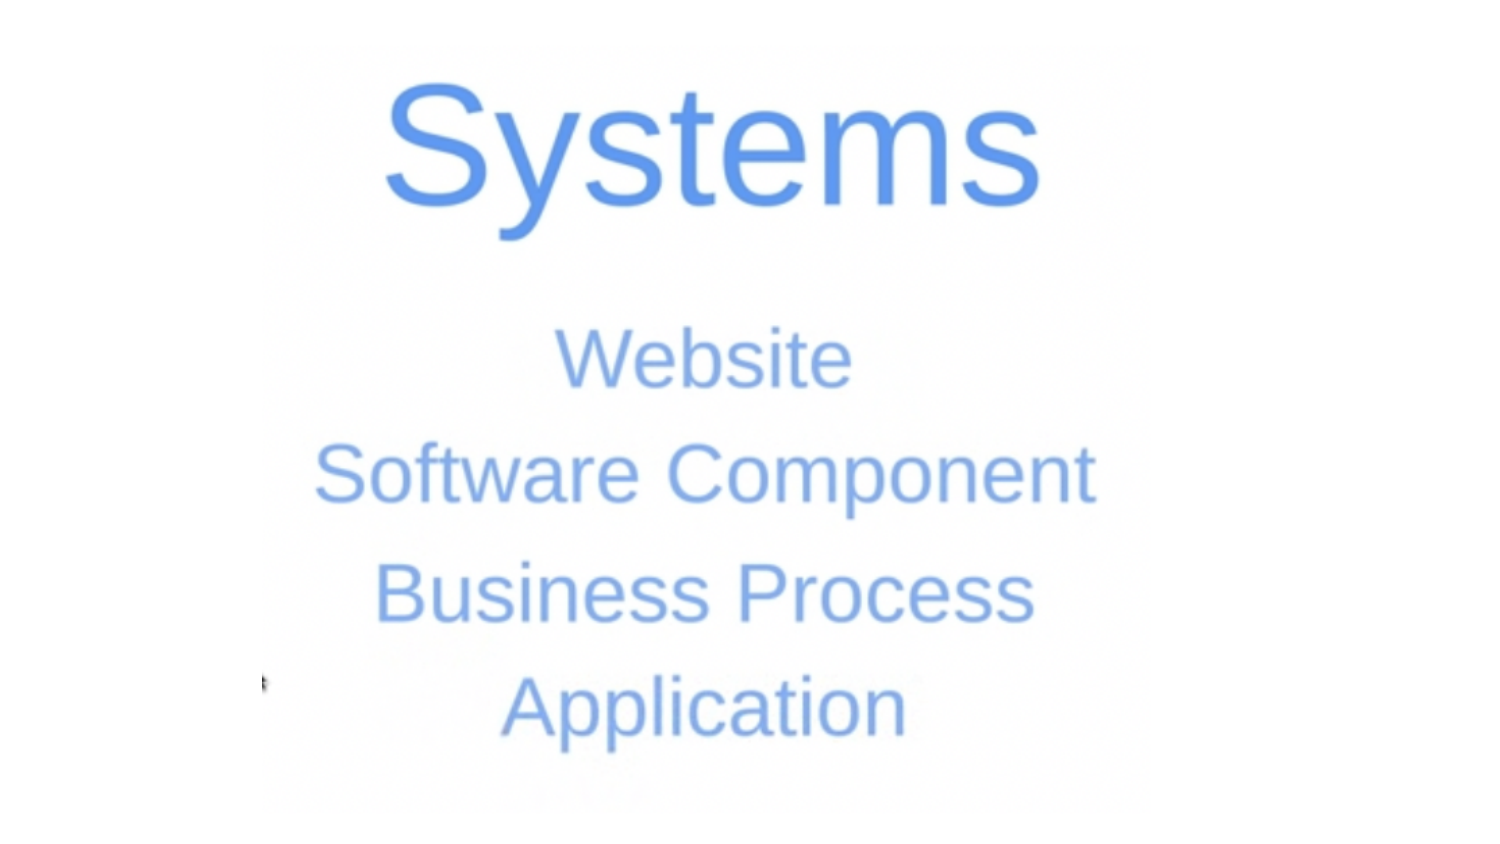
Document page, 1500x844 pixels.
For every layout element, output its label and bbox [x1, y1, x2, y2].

picture [262, 45, 1151, 815]
